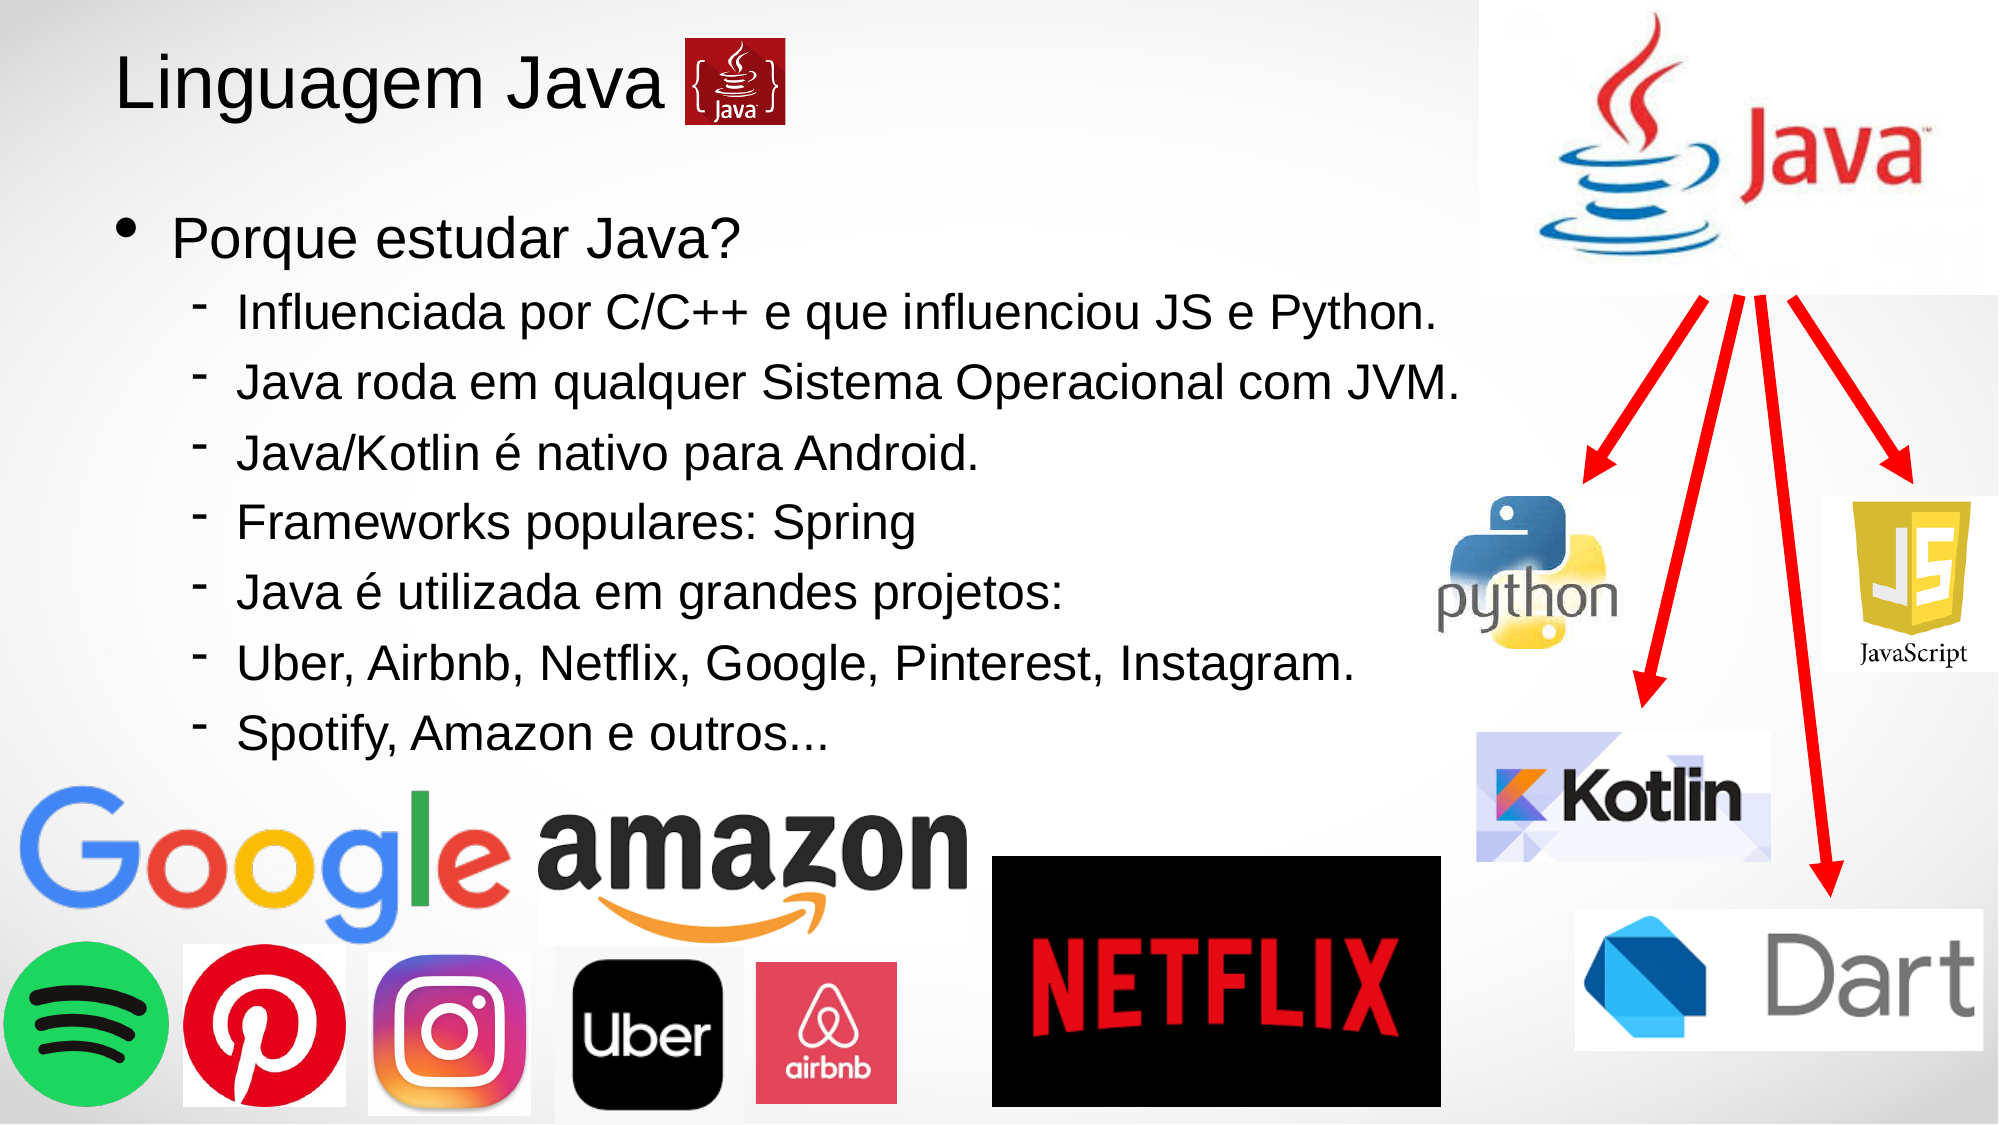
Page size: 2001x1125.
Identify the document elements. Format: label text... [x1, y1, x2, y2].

text_box Linguagem Java [100, 31, 1474, 126]
text_box [1760, 303, 1836, 898]
text_box [1638, 303, 1739, 709]
text_box Porque estudar Java? Influenciada por C/C++ e que influenciou JS e Python. Java roda em qualquer Sistema Operacional com JVM. Java/Kotlin é nativo para Android. Frameworks populares: Spring Java é utilizada em grandes projetos: Uber, Airbnb, Netflix, Google, Pinterest, Instagram. Spotify, Amazon e outros... [99, 192, 1899, 1004]
text_box [1794, 303, 1914, 485]
text_box [1582, 303, 1702, 485]
picture [0, 0, 2000, 1125]
